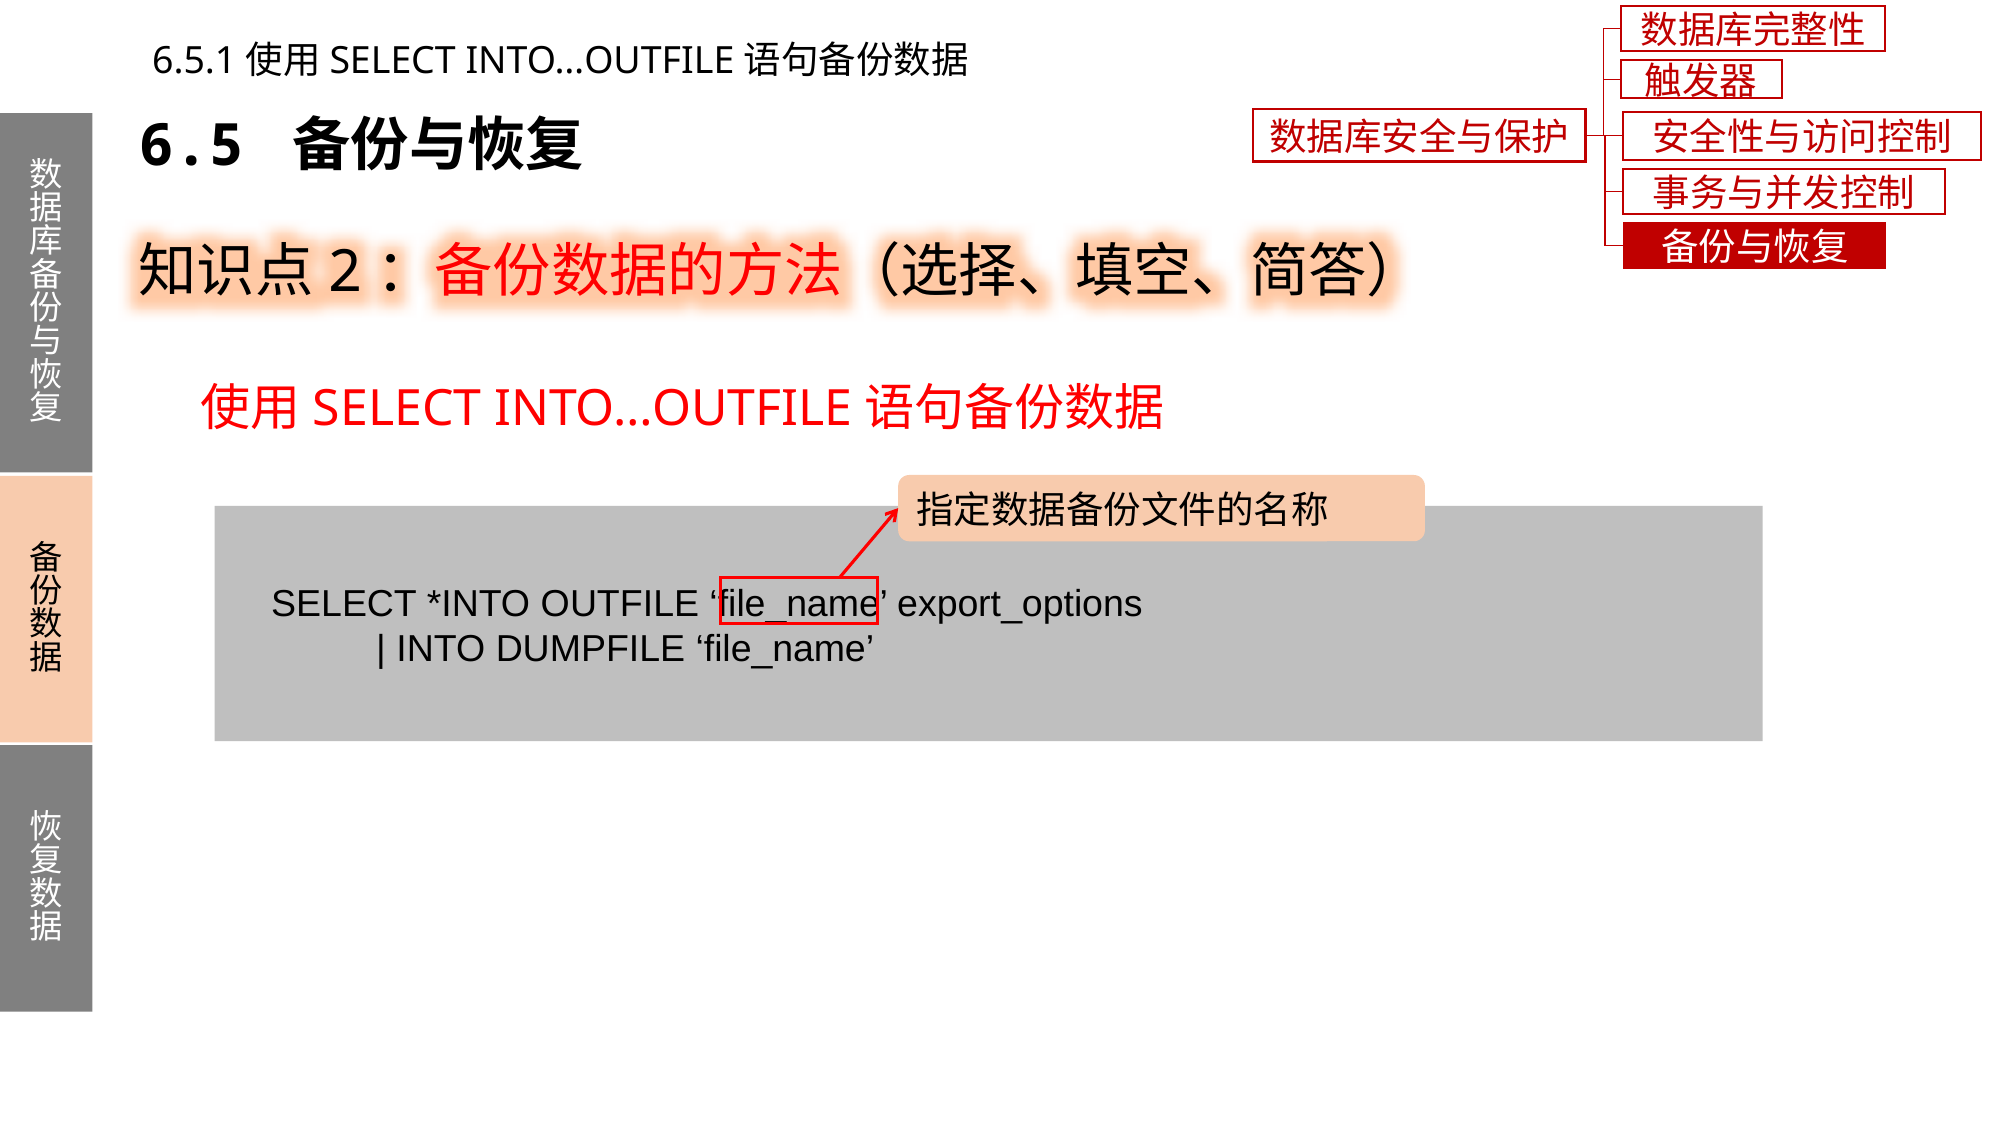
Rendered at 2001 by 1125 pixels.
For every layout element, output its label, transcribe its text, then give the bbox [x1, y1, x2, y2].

text_box SELECT *INTO OUTFILE ‘file_name’ export_options | INTO DUMPFILE ‘file_name’ [214, 505, 1764, 742]
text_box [120, 163, 1568, 168]
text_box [839, 508, 899, 578]
text_box 6.5.1使用SELECT INTO…OUTFILE语句备份数据 [137, 28, 984, 89]
text_box 指定数据备份文件的名称 [898, 474, 1425, 542]
text_box 安全性与访问控制 [1622, 111, 1982, 161]
text_box [719, 576, 878, 625]
text_box 知识点2：备份数据的方法（选择、填空、简答） [120, 172, 1945, 329]
text_box 数据库完整性 [1620, 5, 1886, 52]
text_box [1585, 79, 1621, 135]
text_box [114, 166, 1954, 339]
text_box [0, 113, 93, 1012]
text_box 数据库安全与保护 [1252, 108, 1585, 163]
text_box 数据库完整性 [118, 170, 1949, 335]
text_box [1585, 28, 1621, 79]
text_box 5、解决活锁问题的一种最简单的办法是（B）单选题 A:一次性锁请求 B:“先来先服务” C:锁请求排序 D:序列化处理 [120, 156, 1252, 163]
text_box 触发器 [1621, 59, 1783, 99]
text_box 使用SELECT INTO…OUTFILE语句备份数据 [186, 350, 1827, 443]
text_box 6.5 备份与恢复 [120, 97, 1568, 155]
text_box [120, 168, 1568, 172]
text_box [1585, 135, 1625, 246]
text_box 事务与并发控制 [1625, 168, 1946, 215]
text_box 备份与恢复 [1623, 222, 1886, 269]
